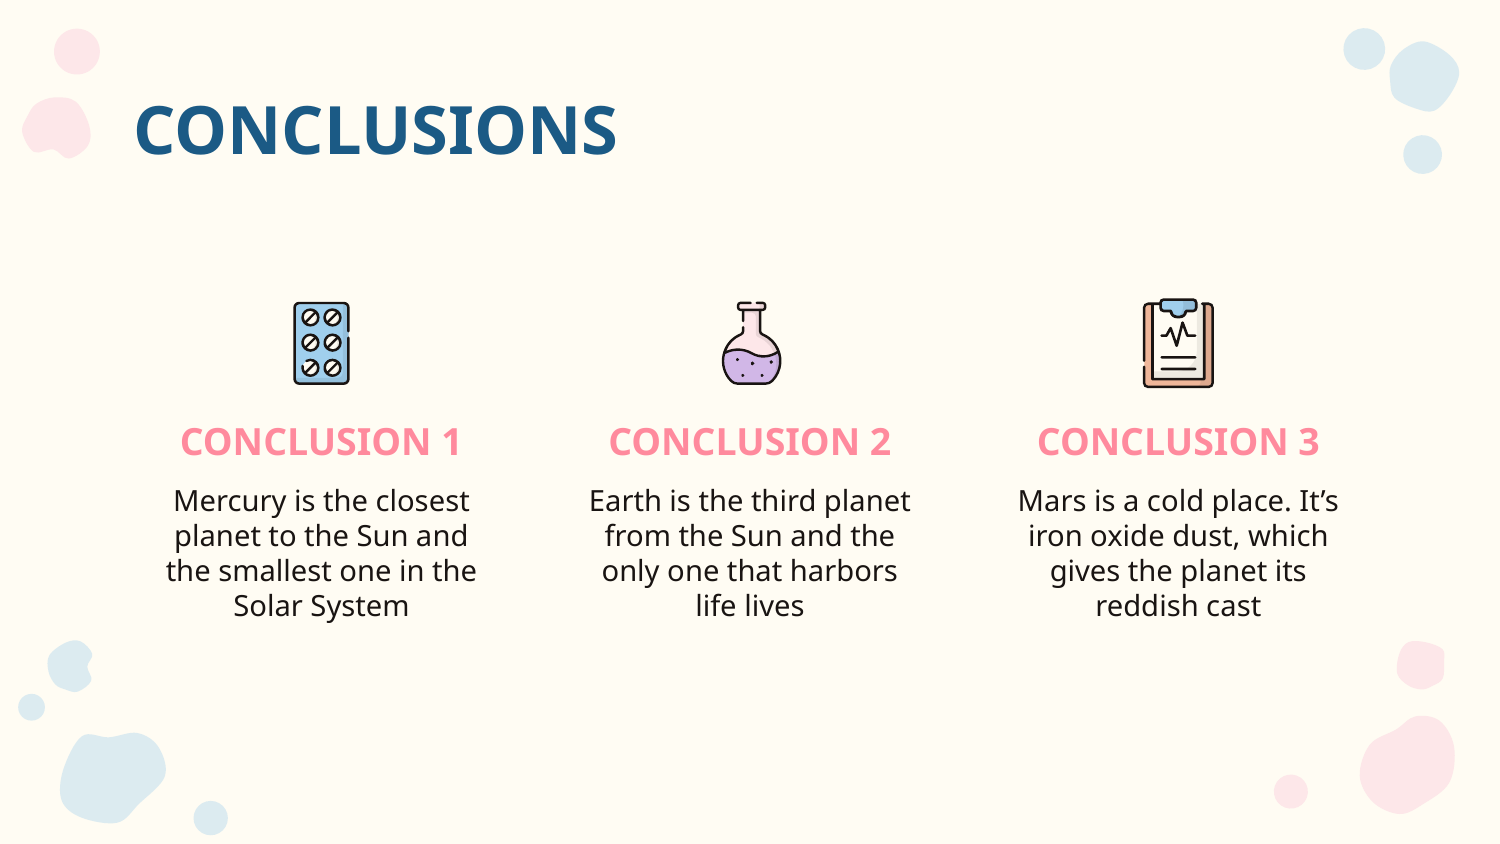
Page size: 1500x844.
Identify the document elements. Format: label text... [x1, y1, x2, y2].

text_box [1142, 298, 1215, 389]
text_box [293, 301, 350, 386]
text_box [715, 301, 785, 386]
subtitle Mercury is the closest planet to the Sun and the smallest one in the Solar System [136, 479, 507, 631]
subtitle CONCLUSION 2 [564, 403, 936, 479]
subtitle Earth is the third planet from the Sun and the only one that harbors life lives [564, 479, 936, 631]
subtitle Mars is a cold place. It’s iron oxide dust, which gives the planet its reddish cast [993, 479, 1364, 631]
subtitle CONCLUSION 1 [136, 403, 507, 479]
title CONCLUSIONS [118, 72, 1382, 167]
subtitle CONCLUSION 3 [993, 403, 1364, 479]
